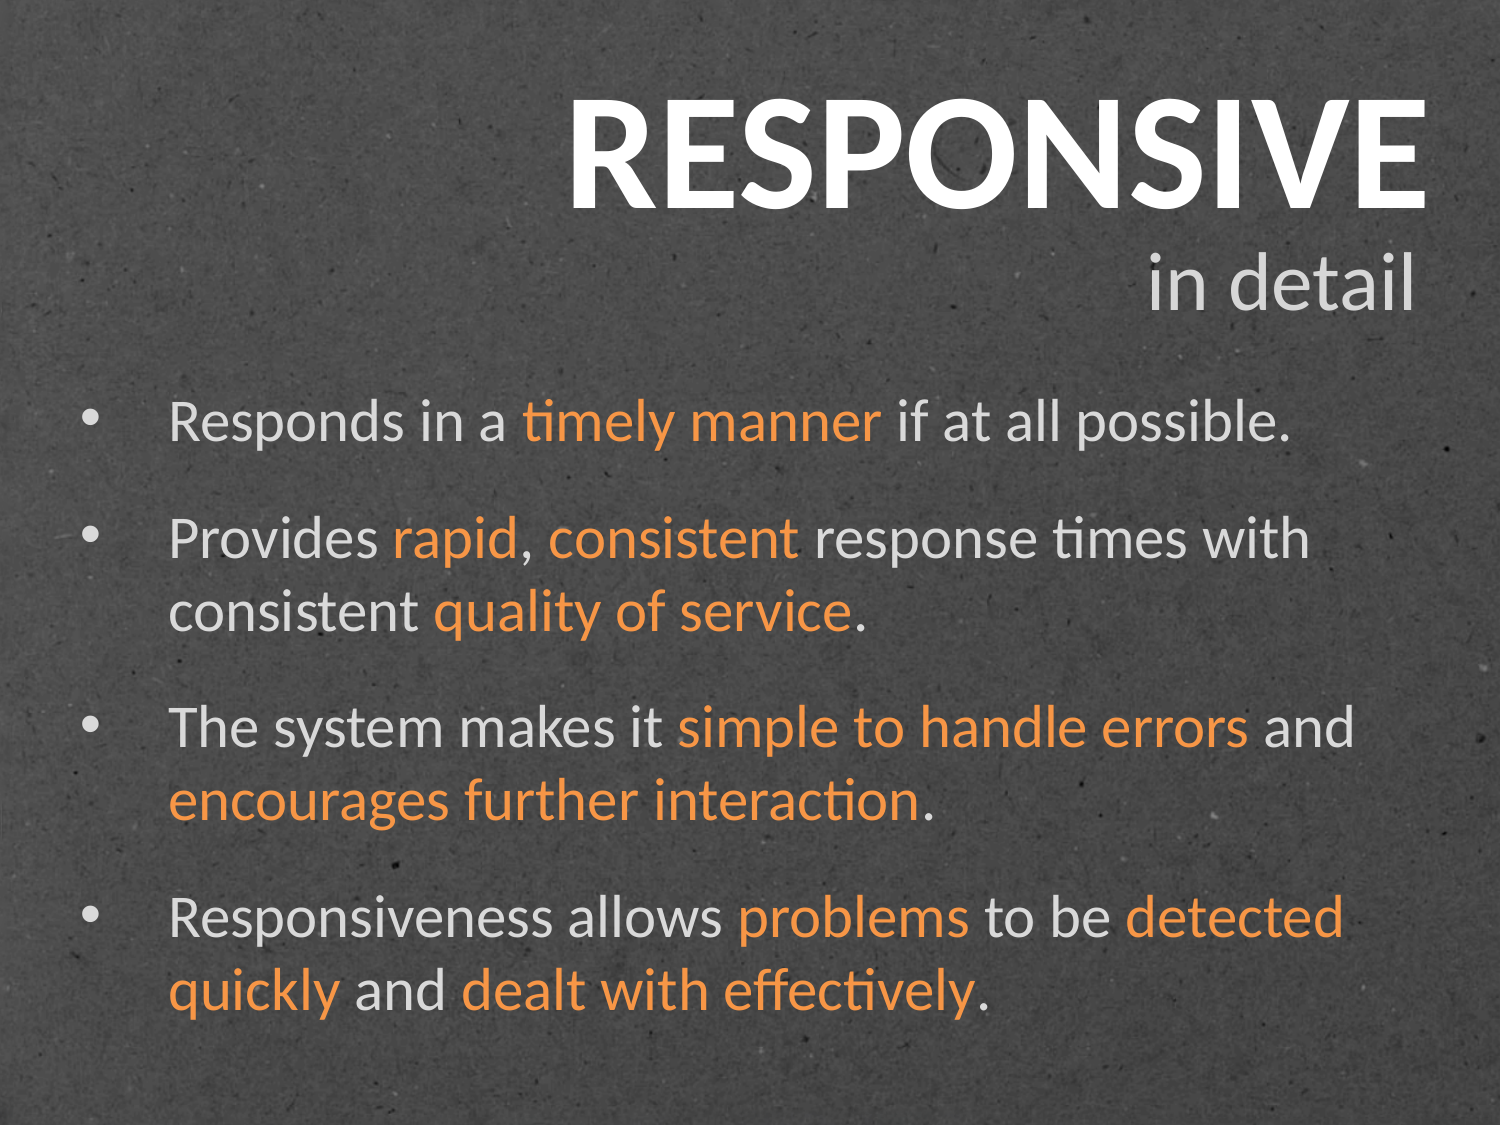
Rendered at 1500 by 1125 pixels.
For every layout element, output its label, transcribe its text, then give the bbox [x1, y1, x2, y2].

text_box Responds in a timely manner if at all possible. Provides rapid, consistent response times with consistent quality of service. The system makes it simple to handle errors and encourages further interaction. Responsiveness allows problems to be detected quickly and dealt with effectively. [64, 302, 1415, 1047]
picture [0, 0, 1500, 1125]
title RESPONSIVE [371, 21, 1447, 263]
text_box in detail [1056, 219, 1447, 327]
